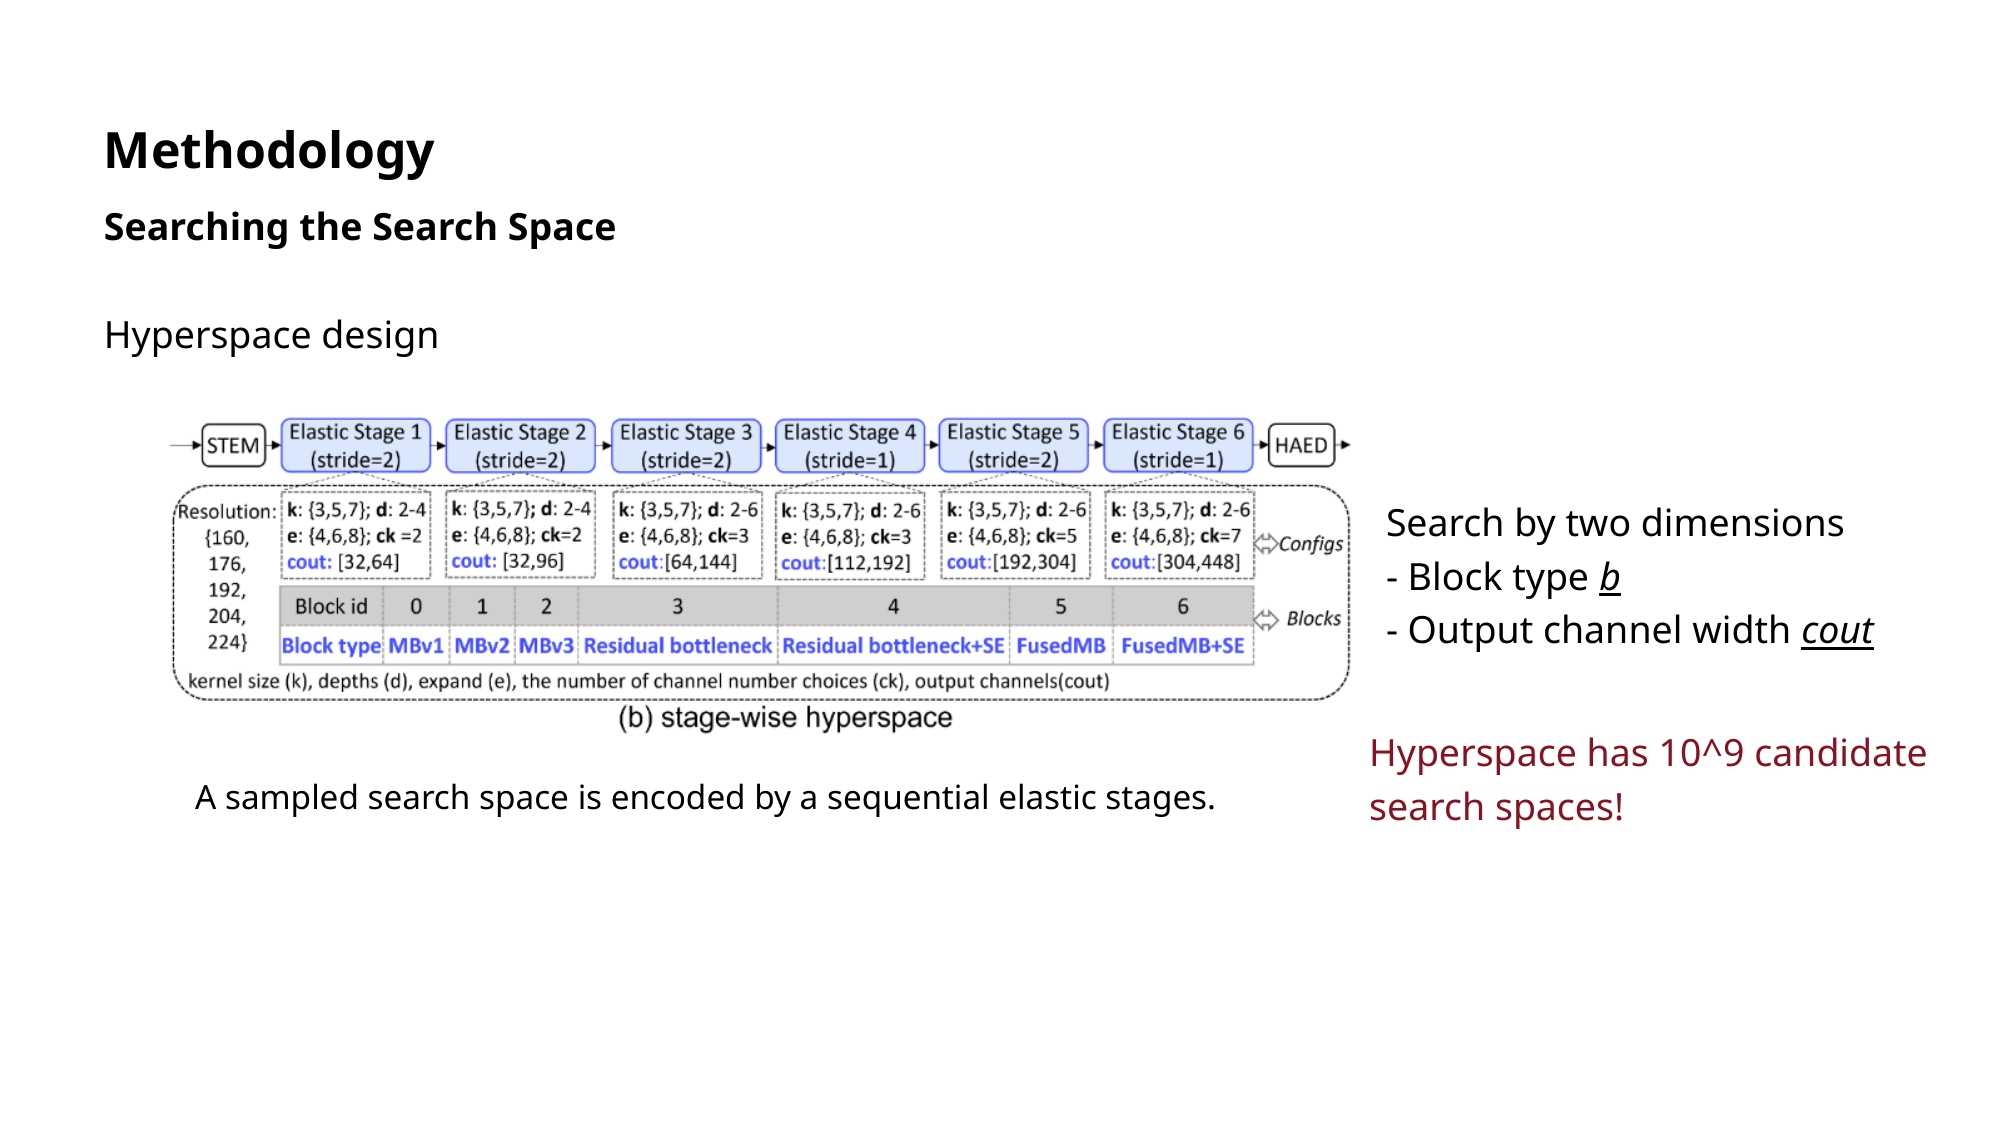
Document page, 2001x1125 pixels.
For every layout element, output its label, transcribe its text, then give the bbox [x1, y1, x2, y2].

picture [148, 380, 1372, 736]
text_box Hyperspace design [89, 294, 1090, 364]
text_box Search by two dimensions - Block type b - Output channel width cout [1372, 482, 2000, 659]
text_box Methodology [89, 110, 1179, 186]
text_box Searching the Search Space [89, 186, 1834, 255]
text_box A sampled search space is encoded by a sequential elastic stages. [180, 773, 1354, 825]
text_box Hyperspace has 10^9 candidate search spaces! [1354, 712, 2000, 835]
